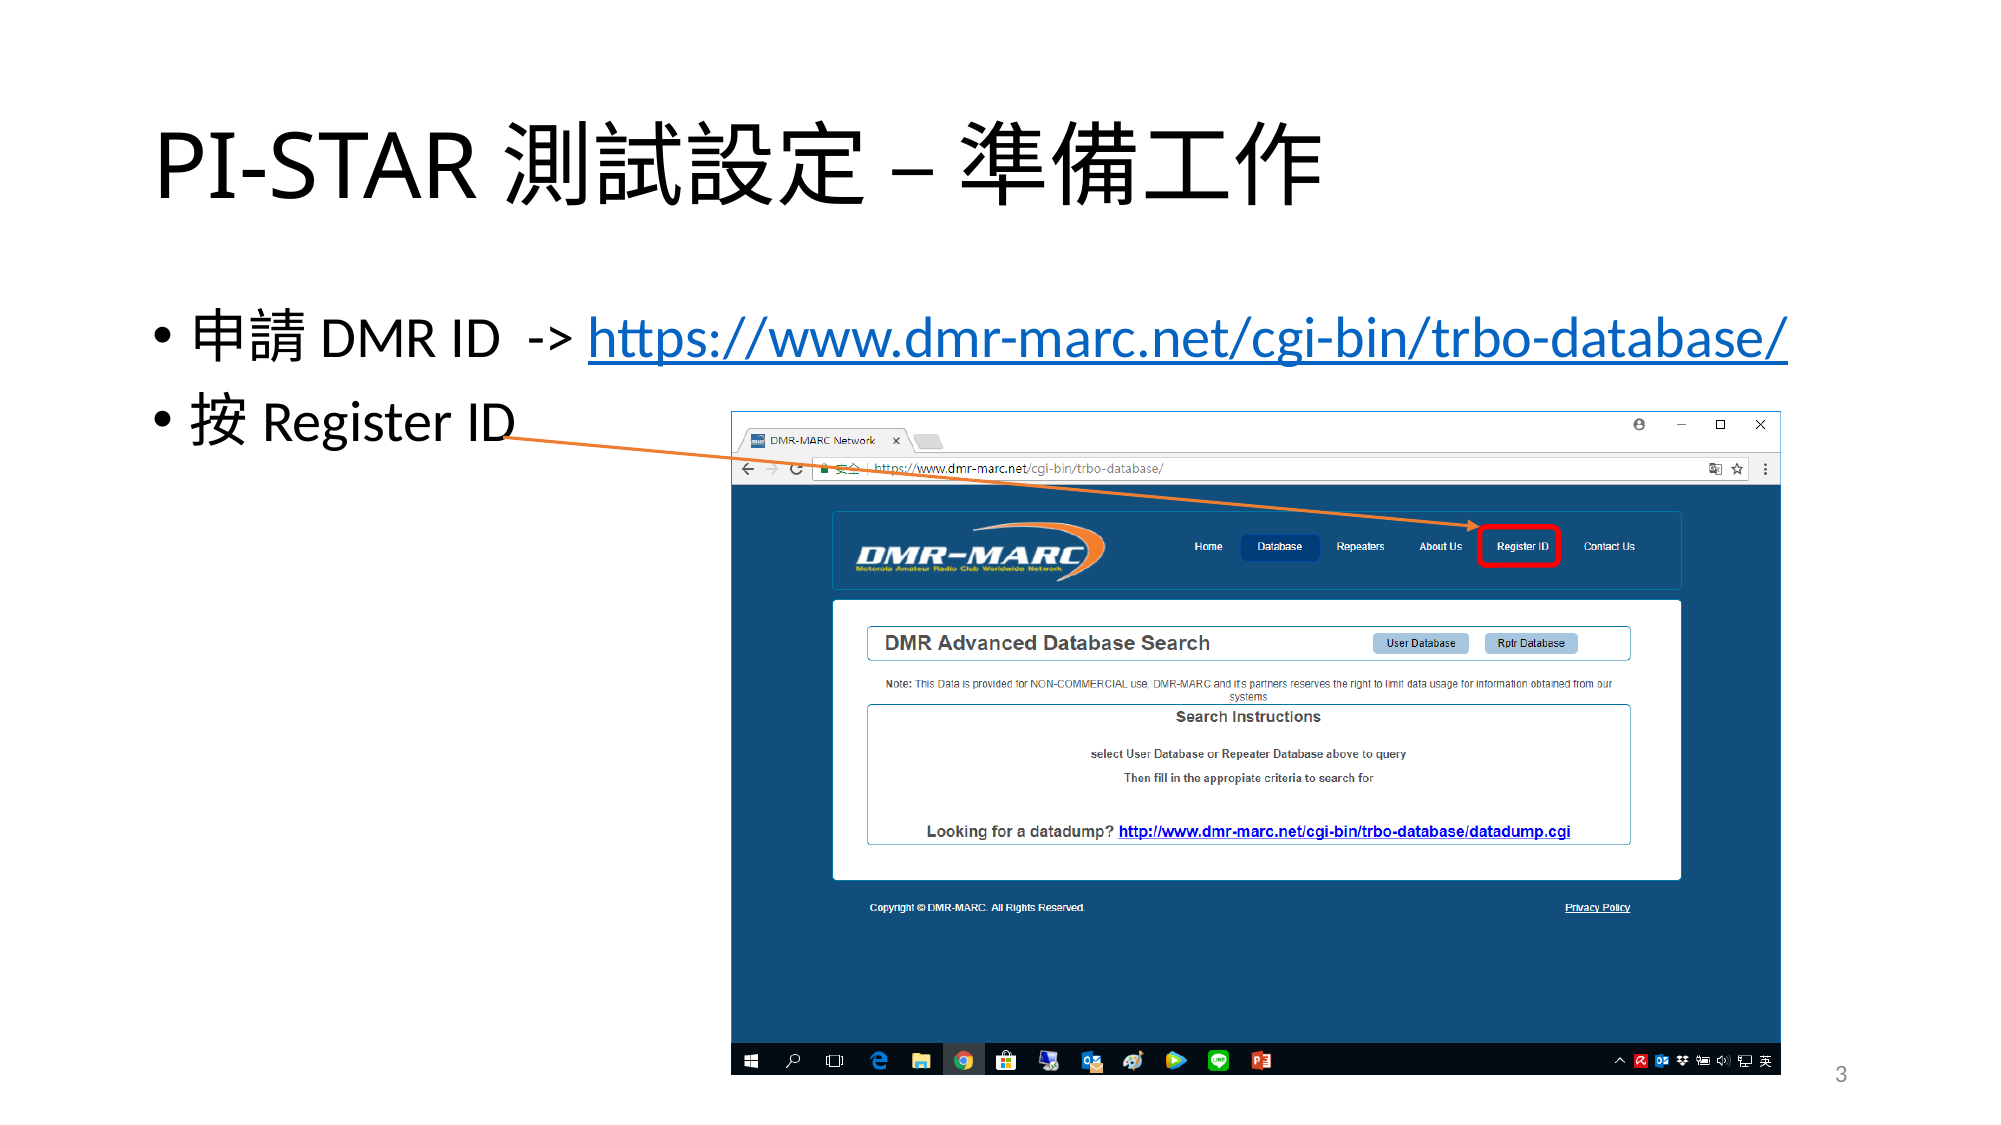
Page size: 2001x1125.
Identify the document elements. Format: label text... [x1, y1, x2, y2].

picture [731, 411, 1781, 1075]
slide_number 3 [1412, 1042, 1863, 1103]
list 申請DMR ID -> https://www.dmr-marc.net/cgi-bin/trbo-database/ 按Register ID [137, 299, 1863, 1014]
title PI-STAR測試設定 – 準備工作 [137, 59, 1863, 278]
picture [834, 513, 1680, 588]
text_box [502, 437, 1480, 527]
